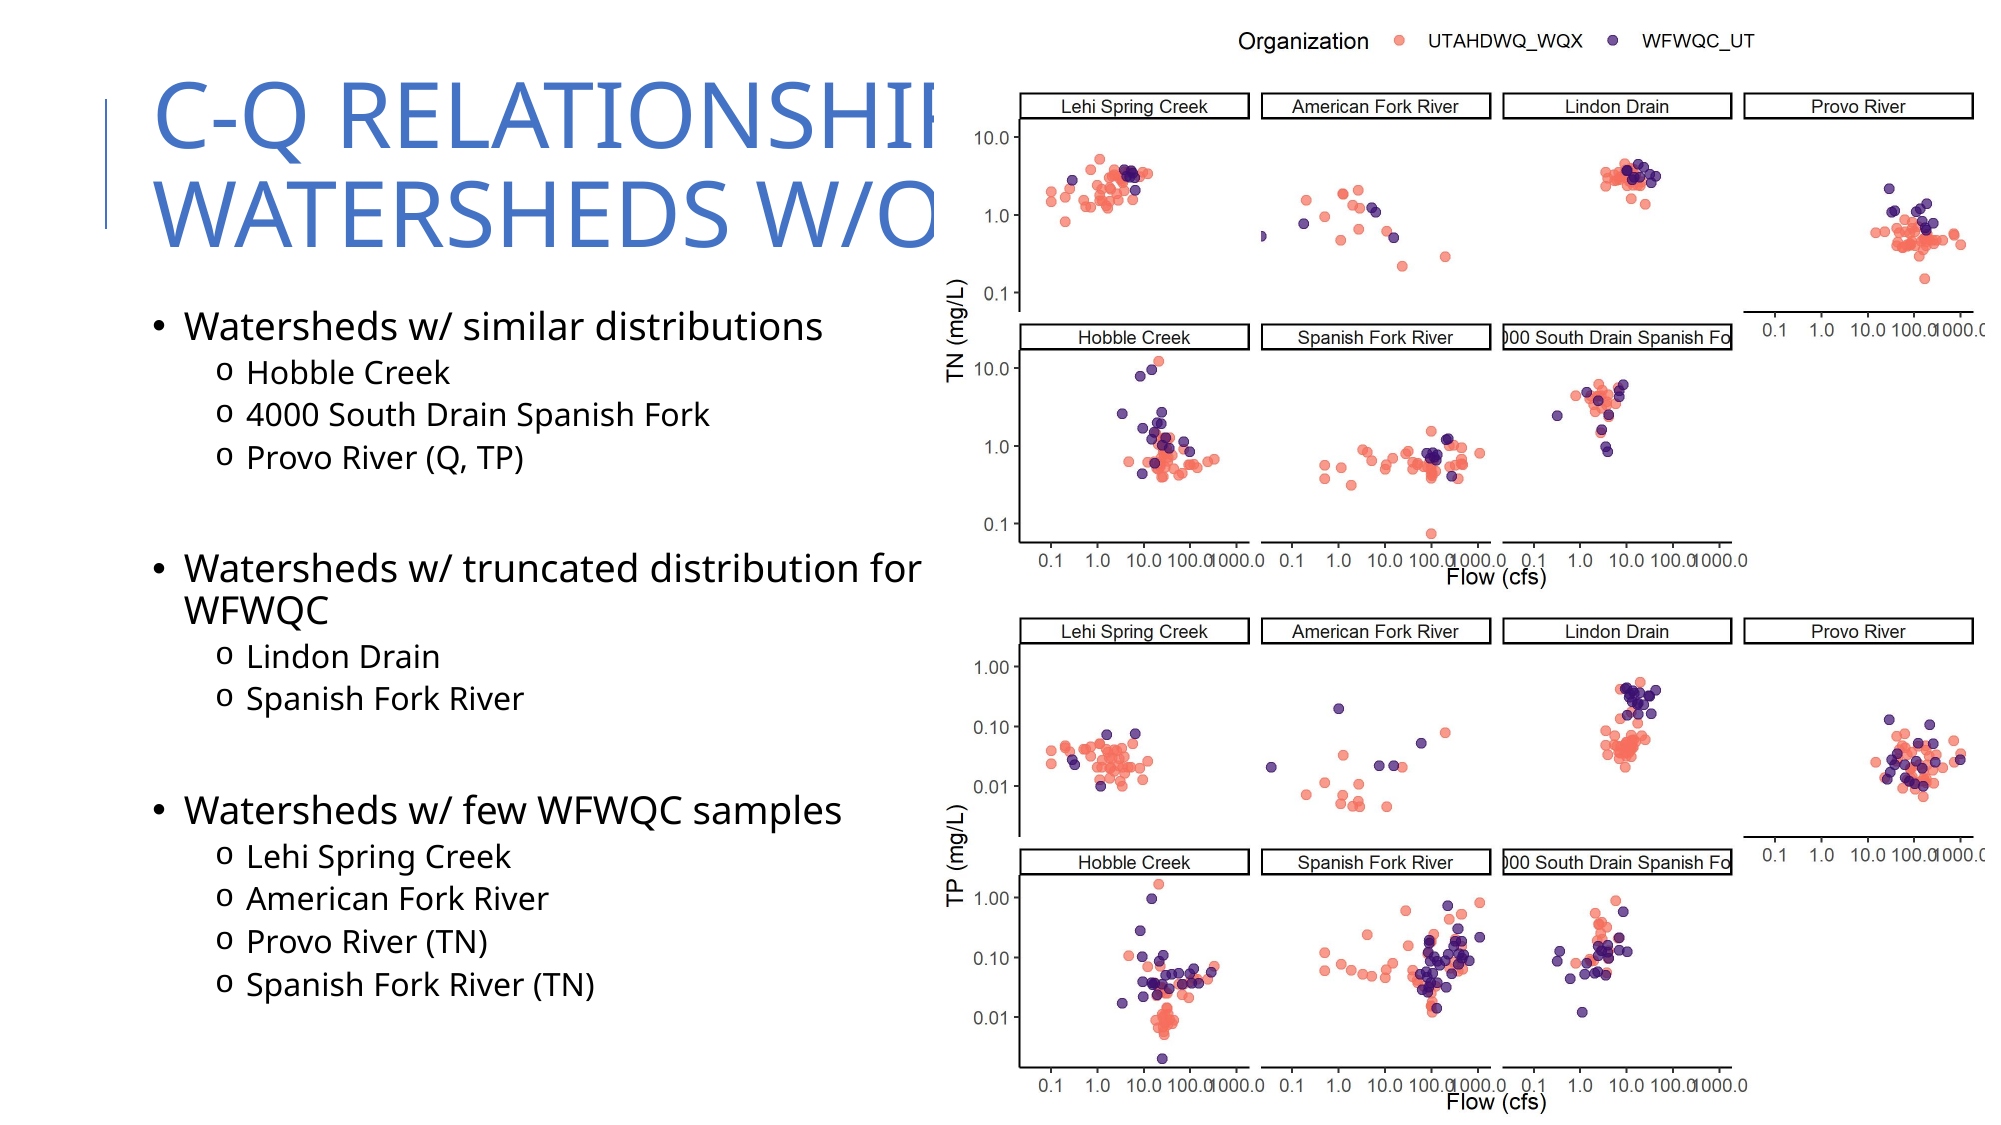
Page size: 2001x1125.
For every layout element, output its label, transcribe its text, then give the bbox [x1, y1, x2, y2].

picture [933, 0, 1985, 1125]
list Watersheds w/ similar distributions Hobble Creek 4000 South Drain Spanish Fork Provo River (Q, TP) Watersheds w/ truncated distribution for WFWQC Lindon Drain Spanish Fork River Watersheds w/ few WFWQC samples Lehi Spring Creek American Fork River Provo River (TN) Spanish Fork River (TN) [137, 299, 933, 1014]
title C-Q RELATIONSHIPS WATERSHEDS W/O WWTP [137, 59, 933, 278]
